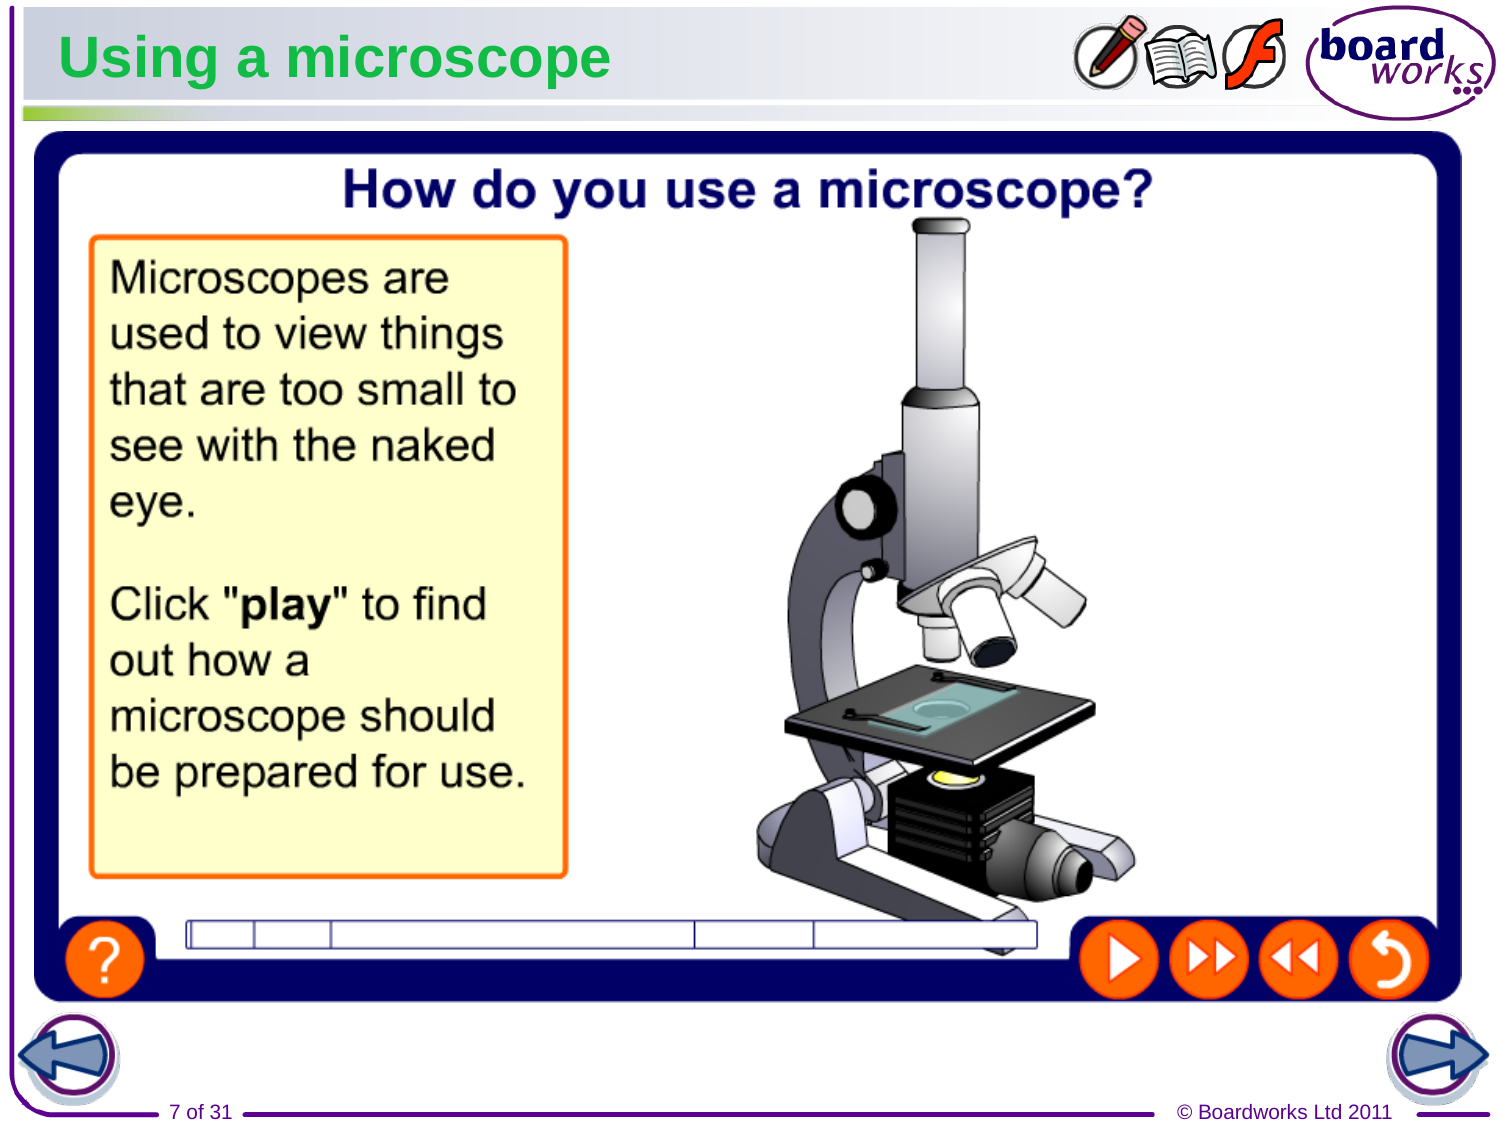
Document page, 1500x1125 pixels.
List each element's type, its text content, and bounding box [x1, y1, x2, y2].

picture [0, 0, 1500, 1125]
title Using a microscope [43, 8, 1232, 99]
